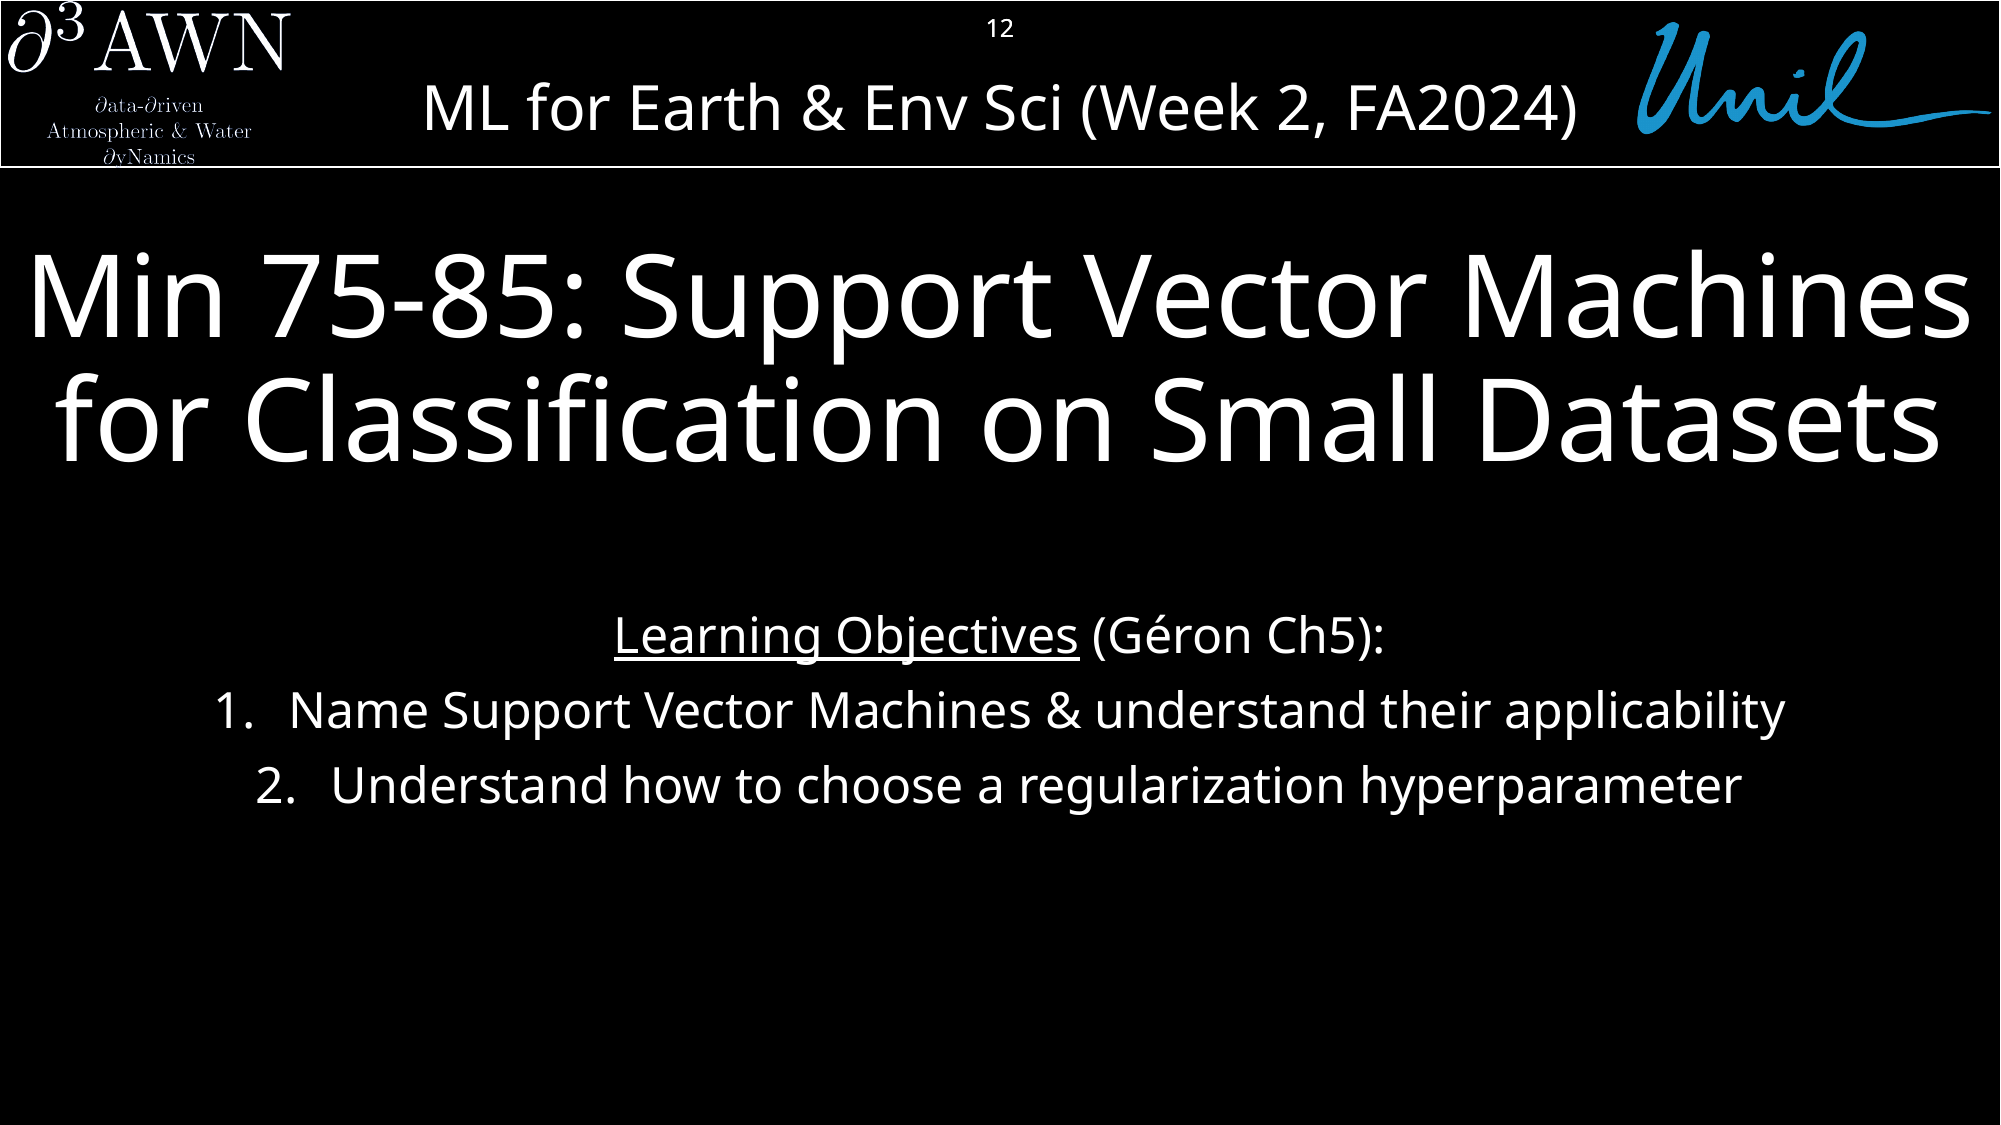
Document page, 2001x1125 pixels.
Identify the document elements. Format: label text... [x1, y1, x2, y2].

title Min 75-85: Support Vector Machines for Classification on Small Datasets [0, 169, 2000, 494]
text_box Learning Objectives (Géron Ch5): Name Support Vector Machines & understand their applicability Understand how to choose a regularization hyperparameter [0, 602, 2000, 995]
picture [1609, 22, 2000, 145]
slide_number 12 [774, 0, 1225, 60]
picture [0, 0, 298, 168]
